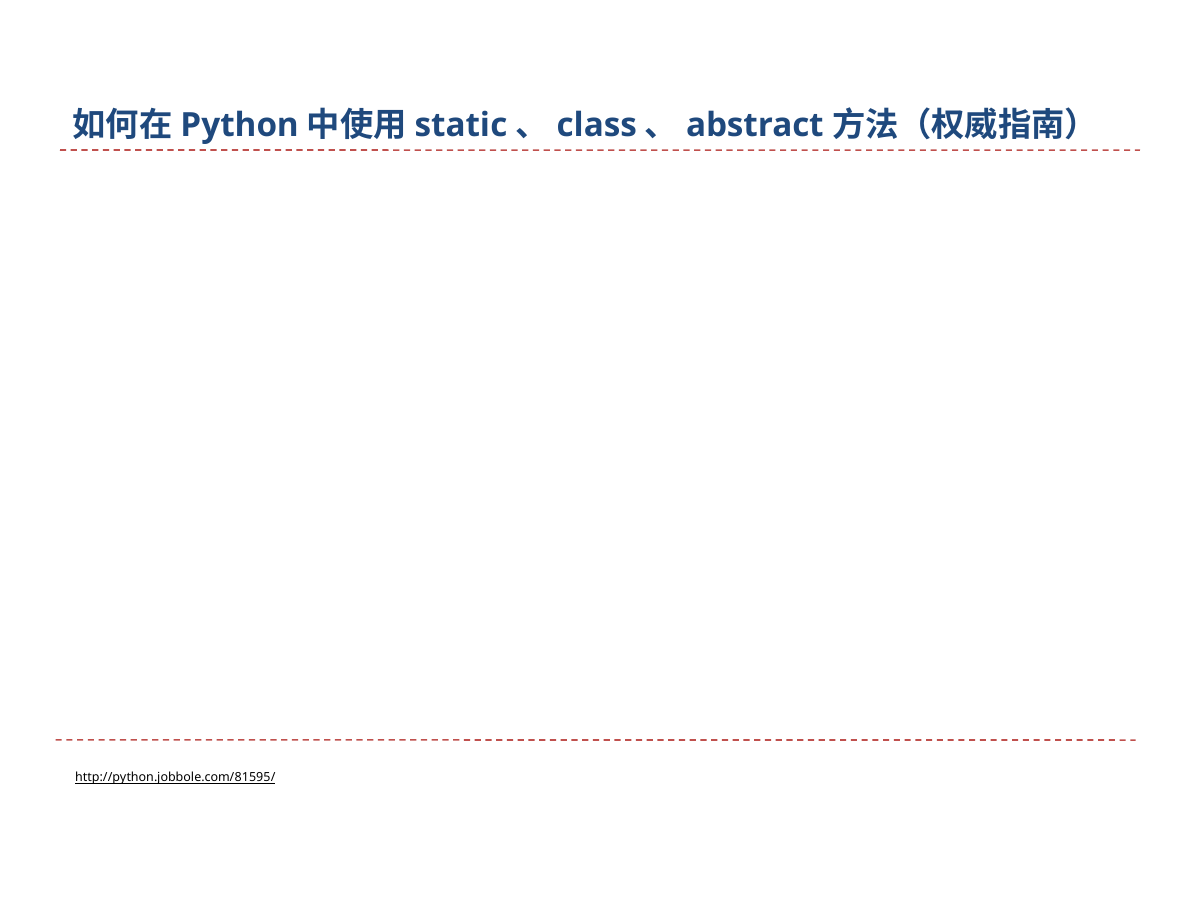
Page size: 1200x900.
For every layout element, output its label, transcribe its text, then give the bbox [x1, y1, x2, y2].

title 如何在Python中使用static、class、abstract方法（权威指南） [60, 20, 1140, 150]
list http://python.jobbole.com/81595/ [62, 762, 1138, 888]
